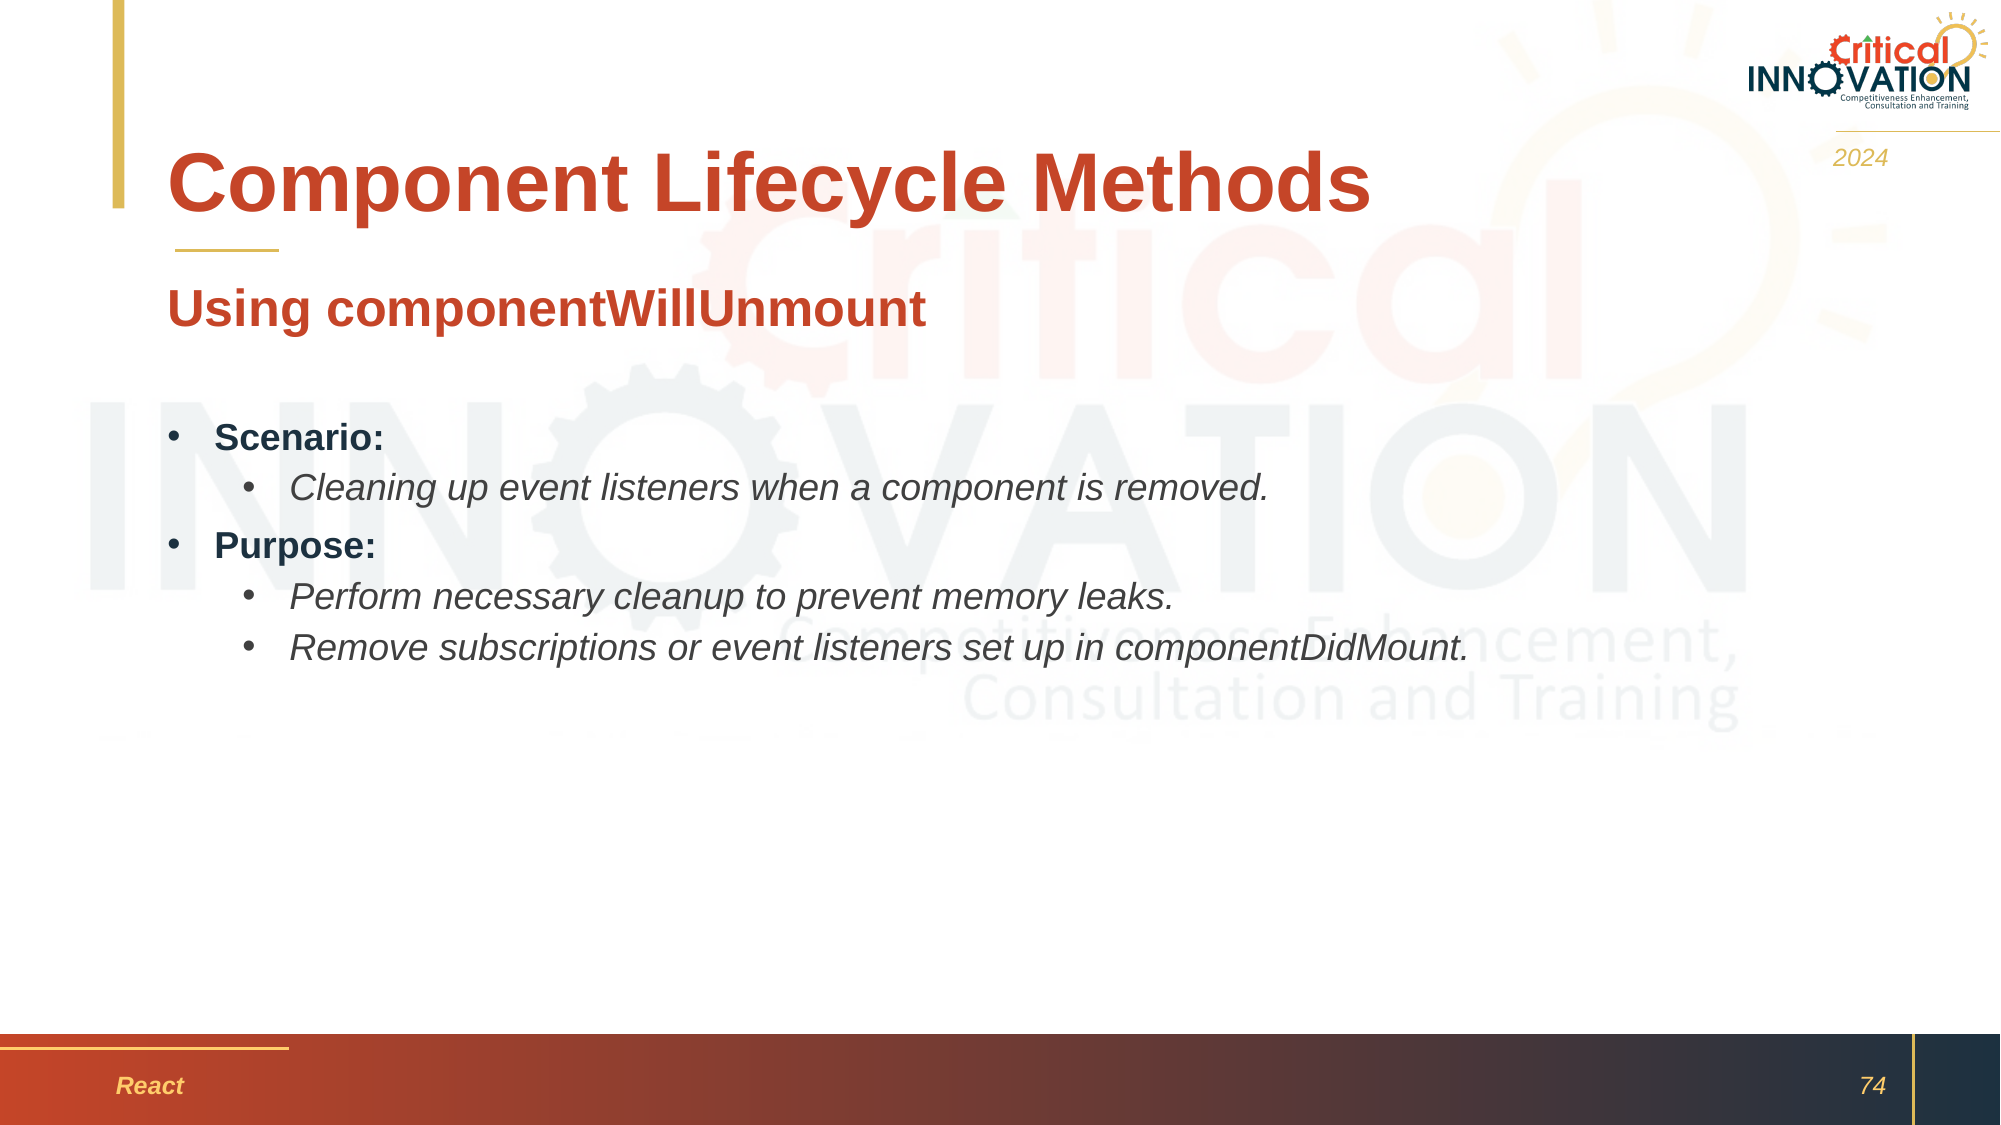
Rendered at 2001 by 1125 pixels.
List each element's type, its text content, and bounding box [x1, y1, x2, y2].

picture [1749, 12, 1988, 110]
slide_number 74 [1451, 1054, 1902, 1115]
subtitle Using componentWillUnmount [152, 273, 1789, 388]
list Scenario: Cleaning up event listeners when a component is removed. Purpose: Perform necessary cleanup to prevent memory leaks. Remove subscriptions or event listeners set up in componentDidMount. [152, 405, 1878, 1019]
footer React [100, 1054, 636, 1115]
title Component Lifecycle Methods [152, 75, 1789, 273]
list 2024 [1818, 137, 1919, 192]
